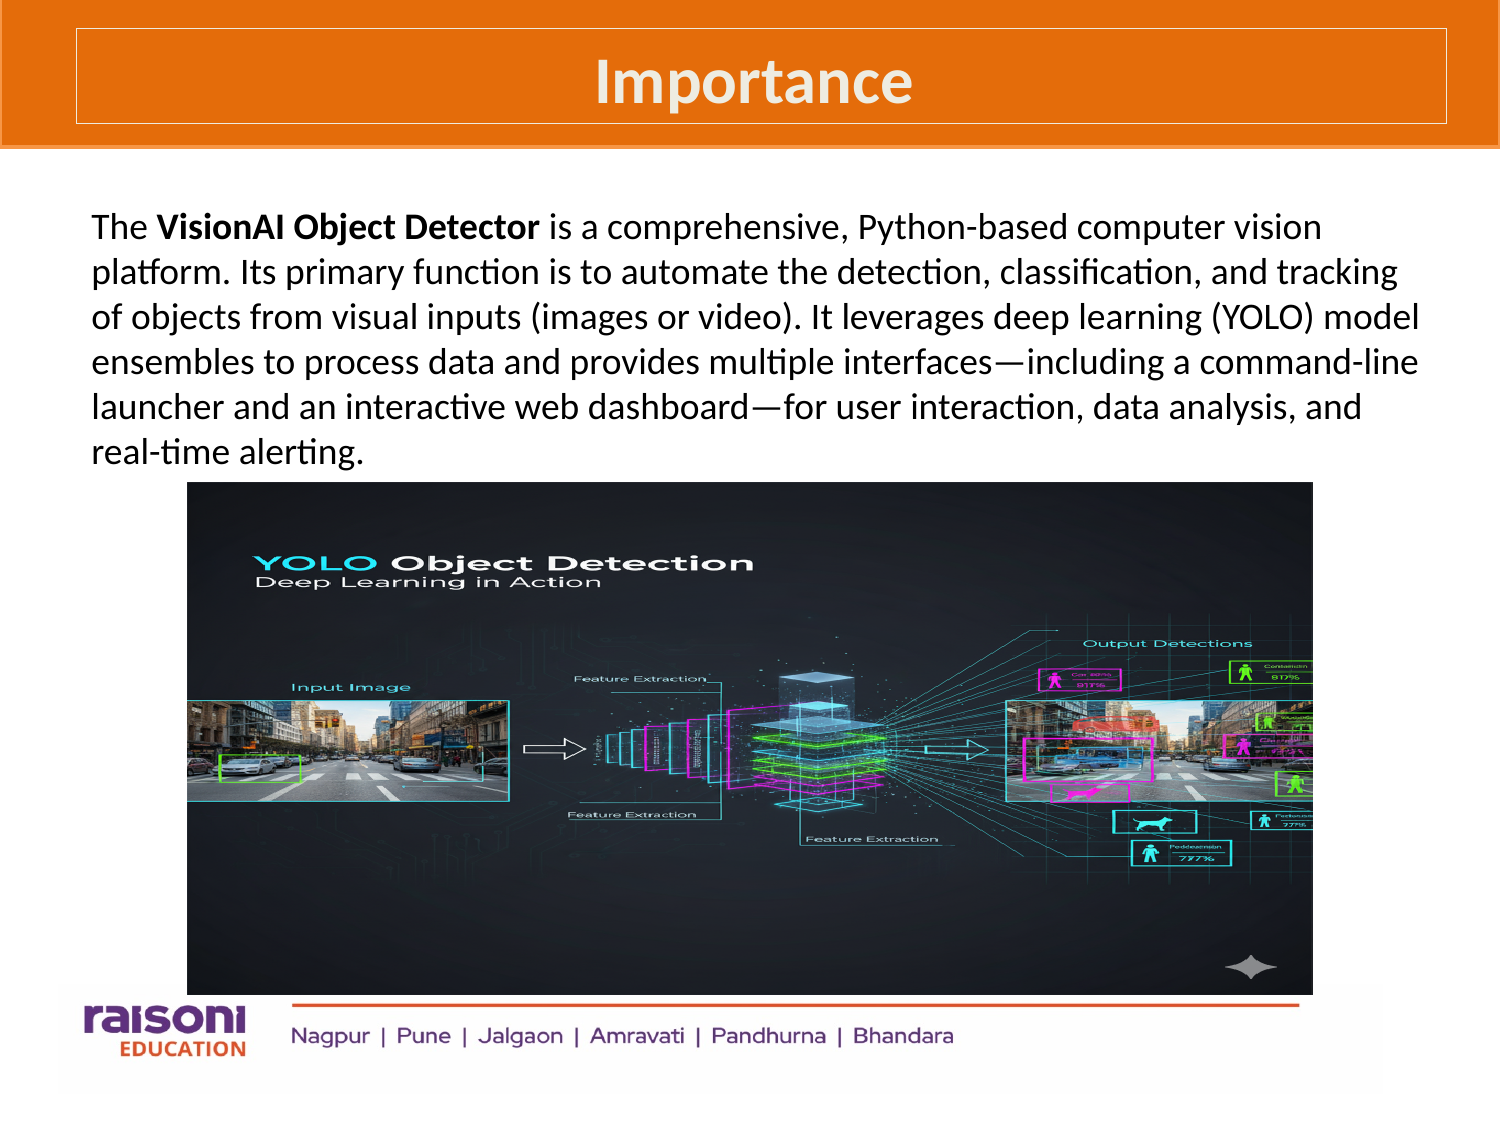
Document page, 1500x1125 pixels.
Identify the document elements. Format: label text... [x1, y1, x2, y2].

picture [58, 482, 1383, 1094]
text_box The VisionAI Object Detector is a comprehensive, Python-based computer vision platform. Its primary function is to automate the detection, classification, and tracking of objects from visual inputs (images or video). It leverages deep learning (YOLO) model ensembles to process data and provides multiple interfaces—including a command-line launcher and an interactive web dashboard—for user interaction, data analysis, and real-time alerting. [76, 194, 1447, 480]
text_box [0, 0, 1500, 149]
text_box Importance [76, 28, 1447, 124]
